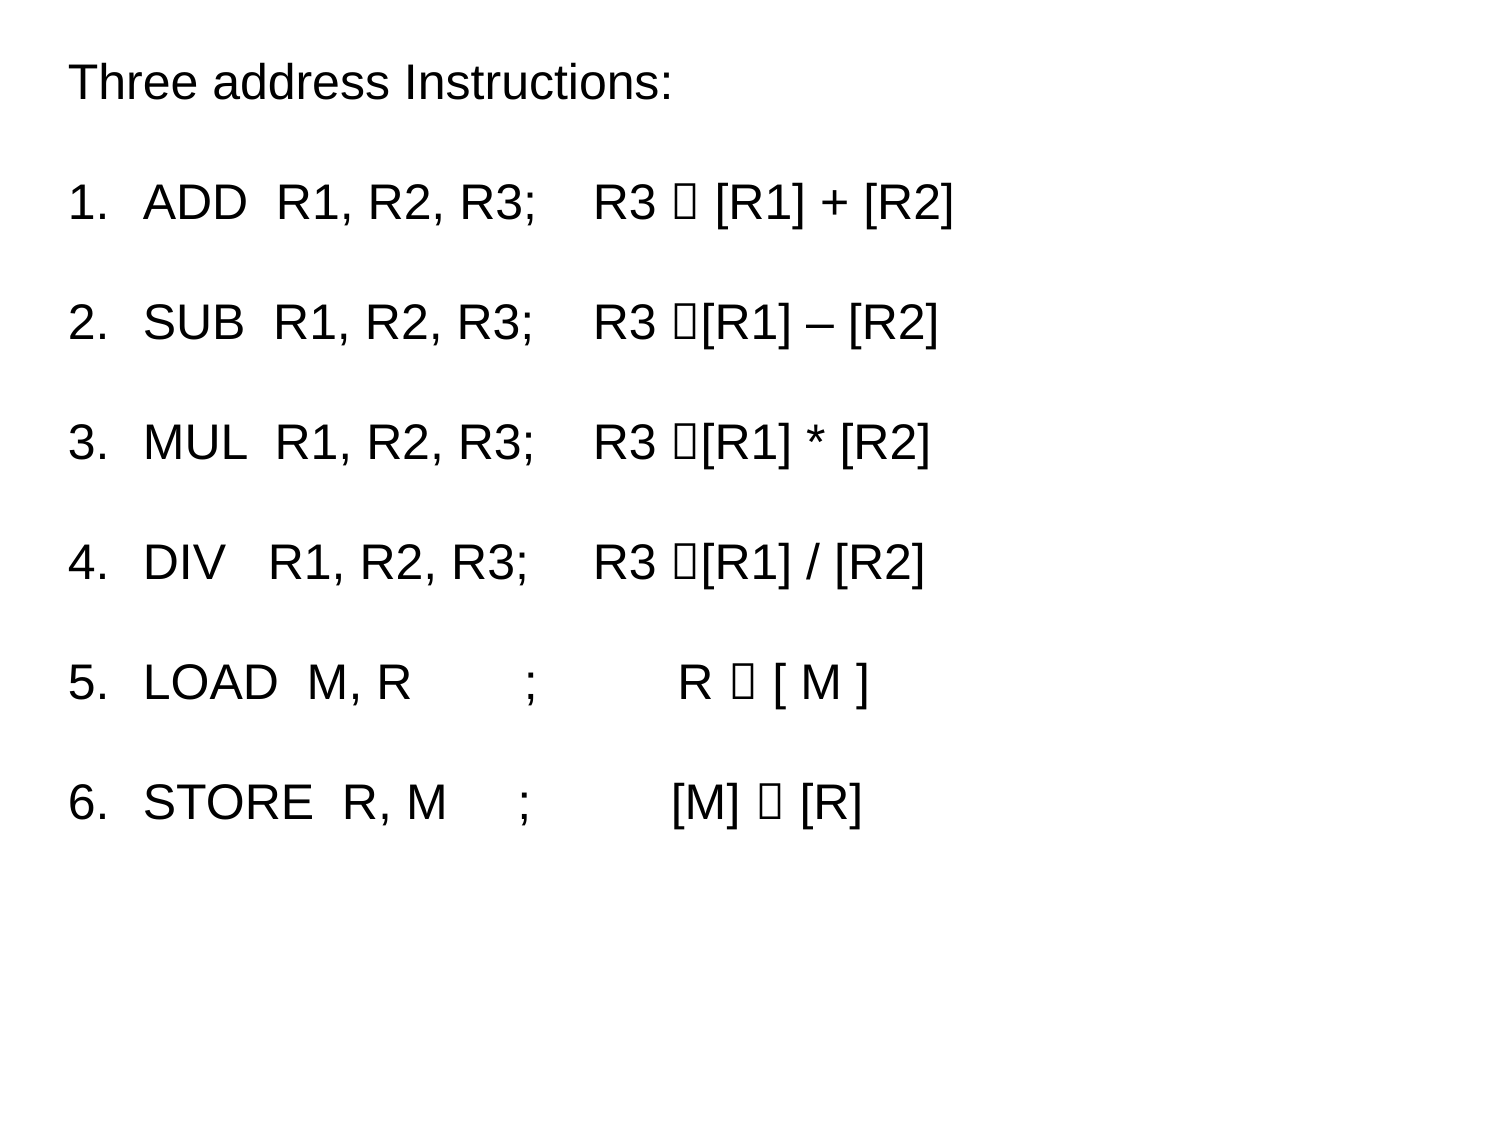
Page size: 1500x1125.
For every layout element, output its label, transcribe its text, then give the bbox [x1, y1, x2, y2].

text_box Three address Instructions: ADD R1, R2, R3; R3  [R1] + [R2] SUB R1, R2, R3; R3 [R1] – [R2] MUL R1, R2, R3; R3 [R1] * [R2] DIV R1, R2, R3; R3 [R1] / [R2] LOAD M, R ; R  [ M ] STORE R, M ; [M]  [R] [53, 42, 1424, 838]
